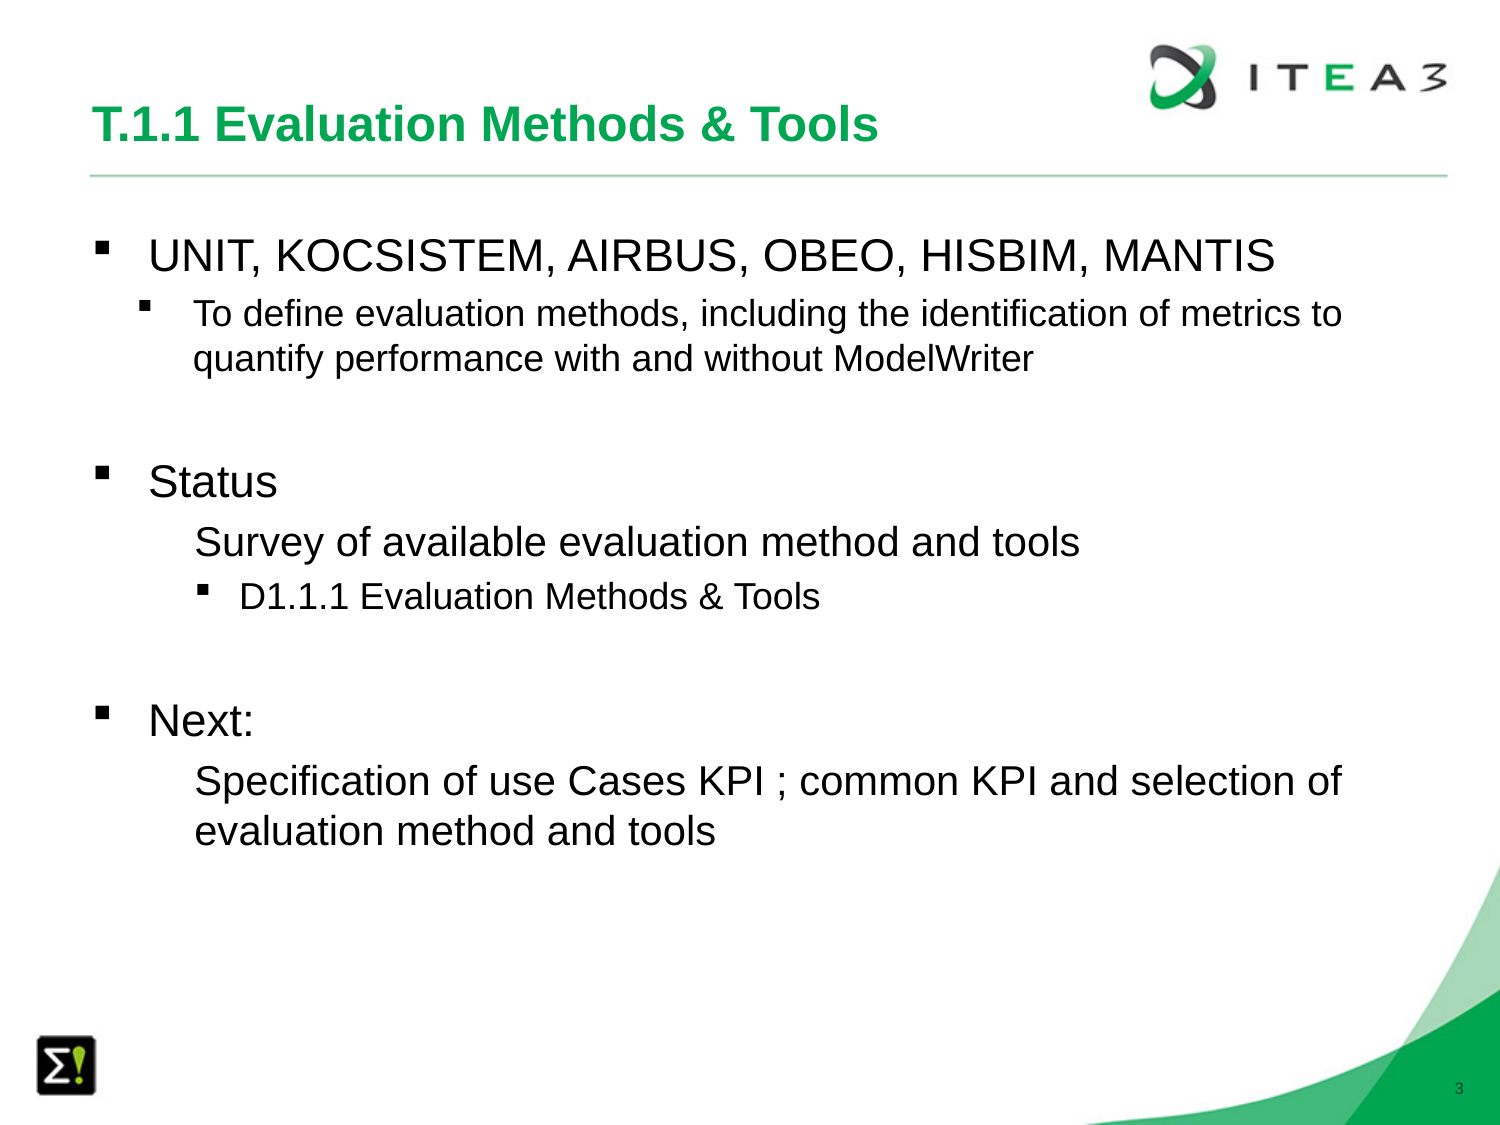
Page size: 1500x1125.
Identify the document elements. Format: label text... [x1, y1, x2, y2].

picture [0, 0, 1500, 1125]
title T.1.1 Evaluation Methods & Tools [76, 23, 1099, 160]
list UNIT, KOCSISTEM, AIRBUS, OBEO, HISBIM, MANTIS To define evaluation methods, including the identification of metrics to quantify performance with and without ModelWriter Status Survey of available evaluation method and tools D1.1.1 Evaluation Methods & Tools Next: Specification of use Cases KPI ; common KPI and selection of evaluation method and tools [76, 218, 1447, 1046]
